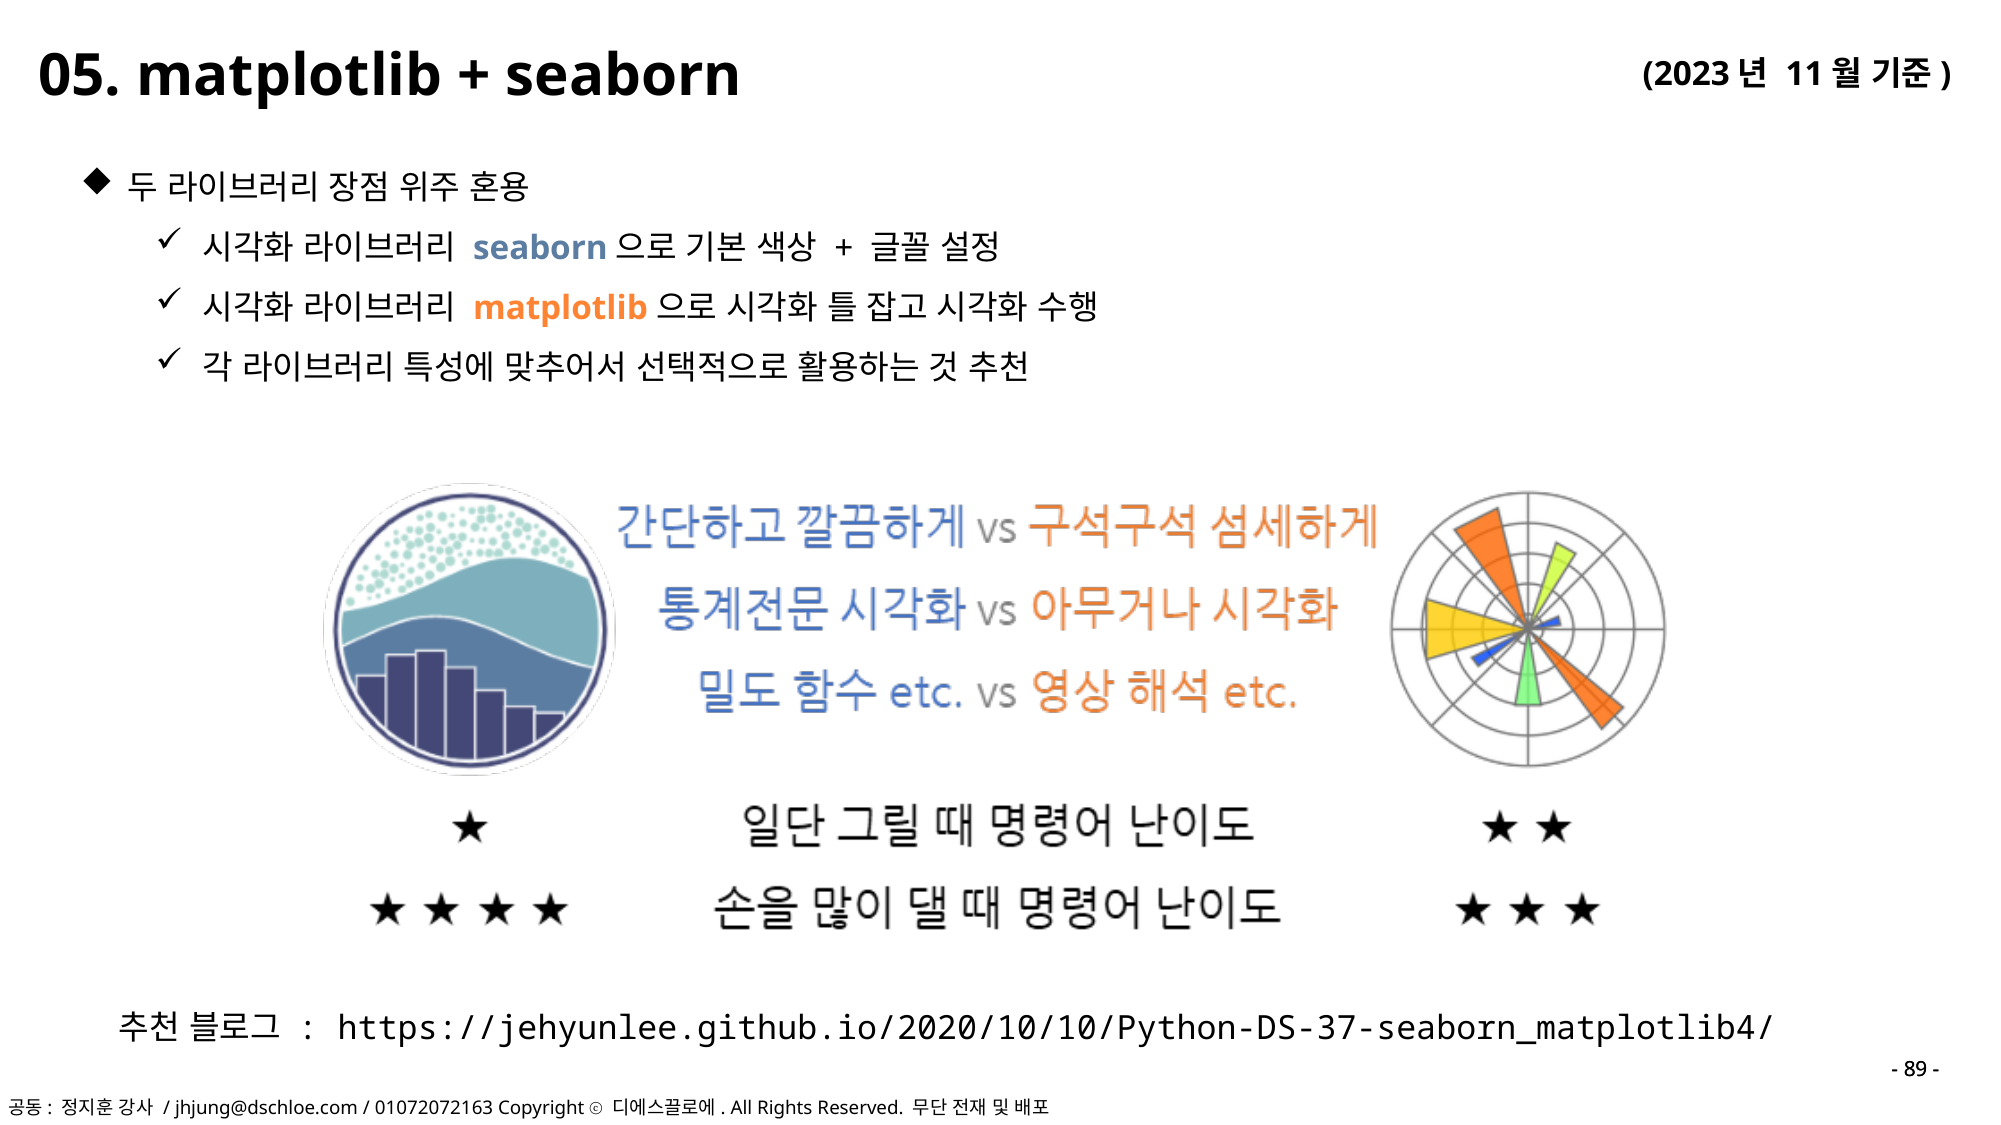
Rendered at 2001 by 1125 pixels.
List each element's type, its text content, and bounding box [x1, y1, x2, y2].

text_box 두 라이브러리 장점 위주 혼용 시각화 라이브러리 seaborn으로 기본 색상 + 글꼴 설정 시각화 라이브러리 matplotlib으로 시각화 틀 잡고 시각화 수행 각 라이브러리 특성에 맞추어서 선택적으로 활용하는 것 추천 [65, 138, 1114, 394]
slide_number - 89 - [1504, 1039, 1955, 1100]
picture [274, 457, 1726, 960]
text_box 05. matplotlib + seaborn [23, 30, 758, 115]
text_box 추천 블로그 : https://jehyunlee.github.io/2020/10/10/Python-DS-37-seaborn_matplotlib4/ [104, 998, 1816, 1054]
